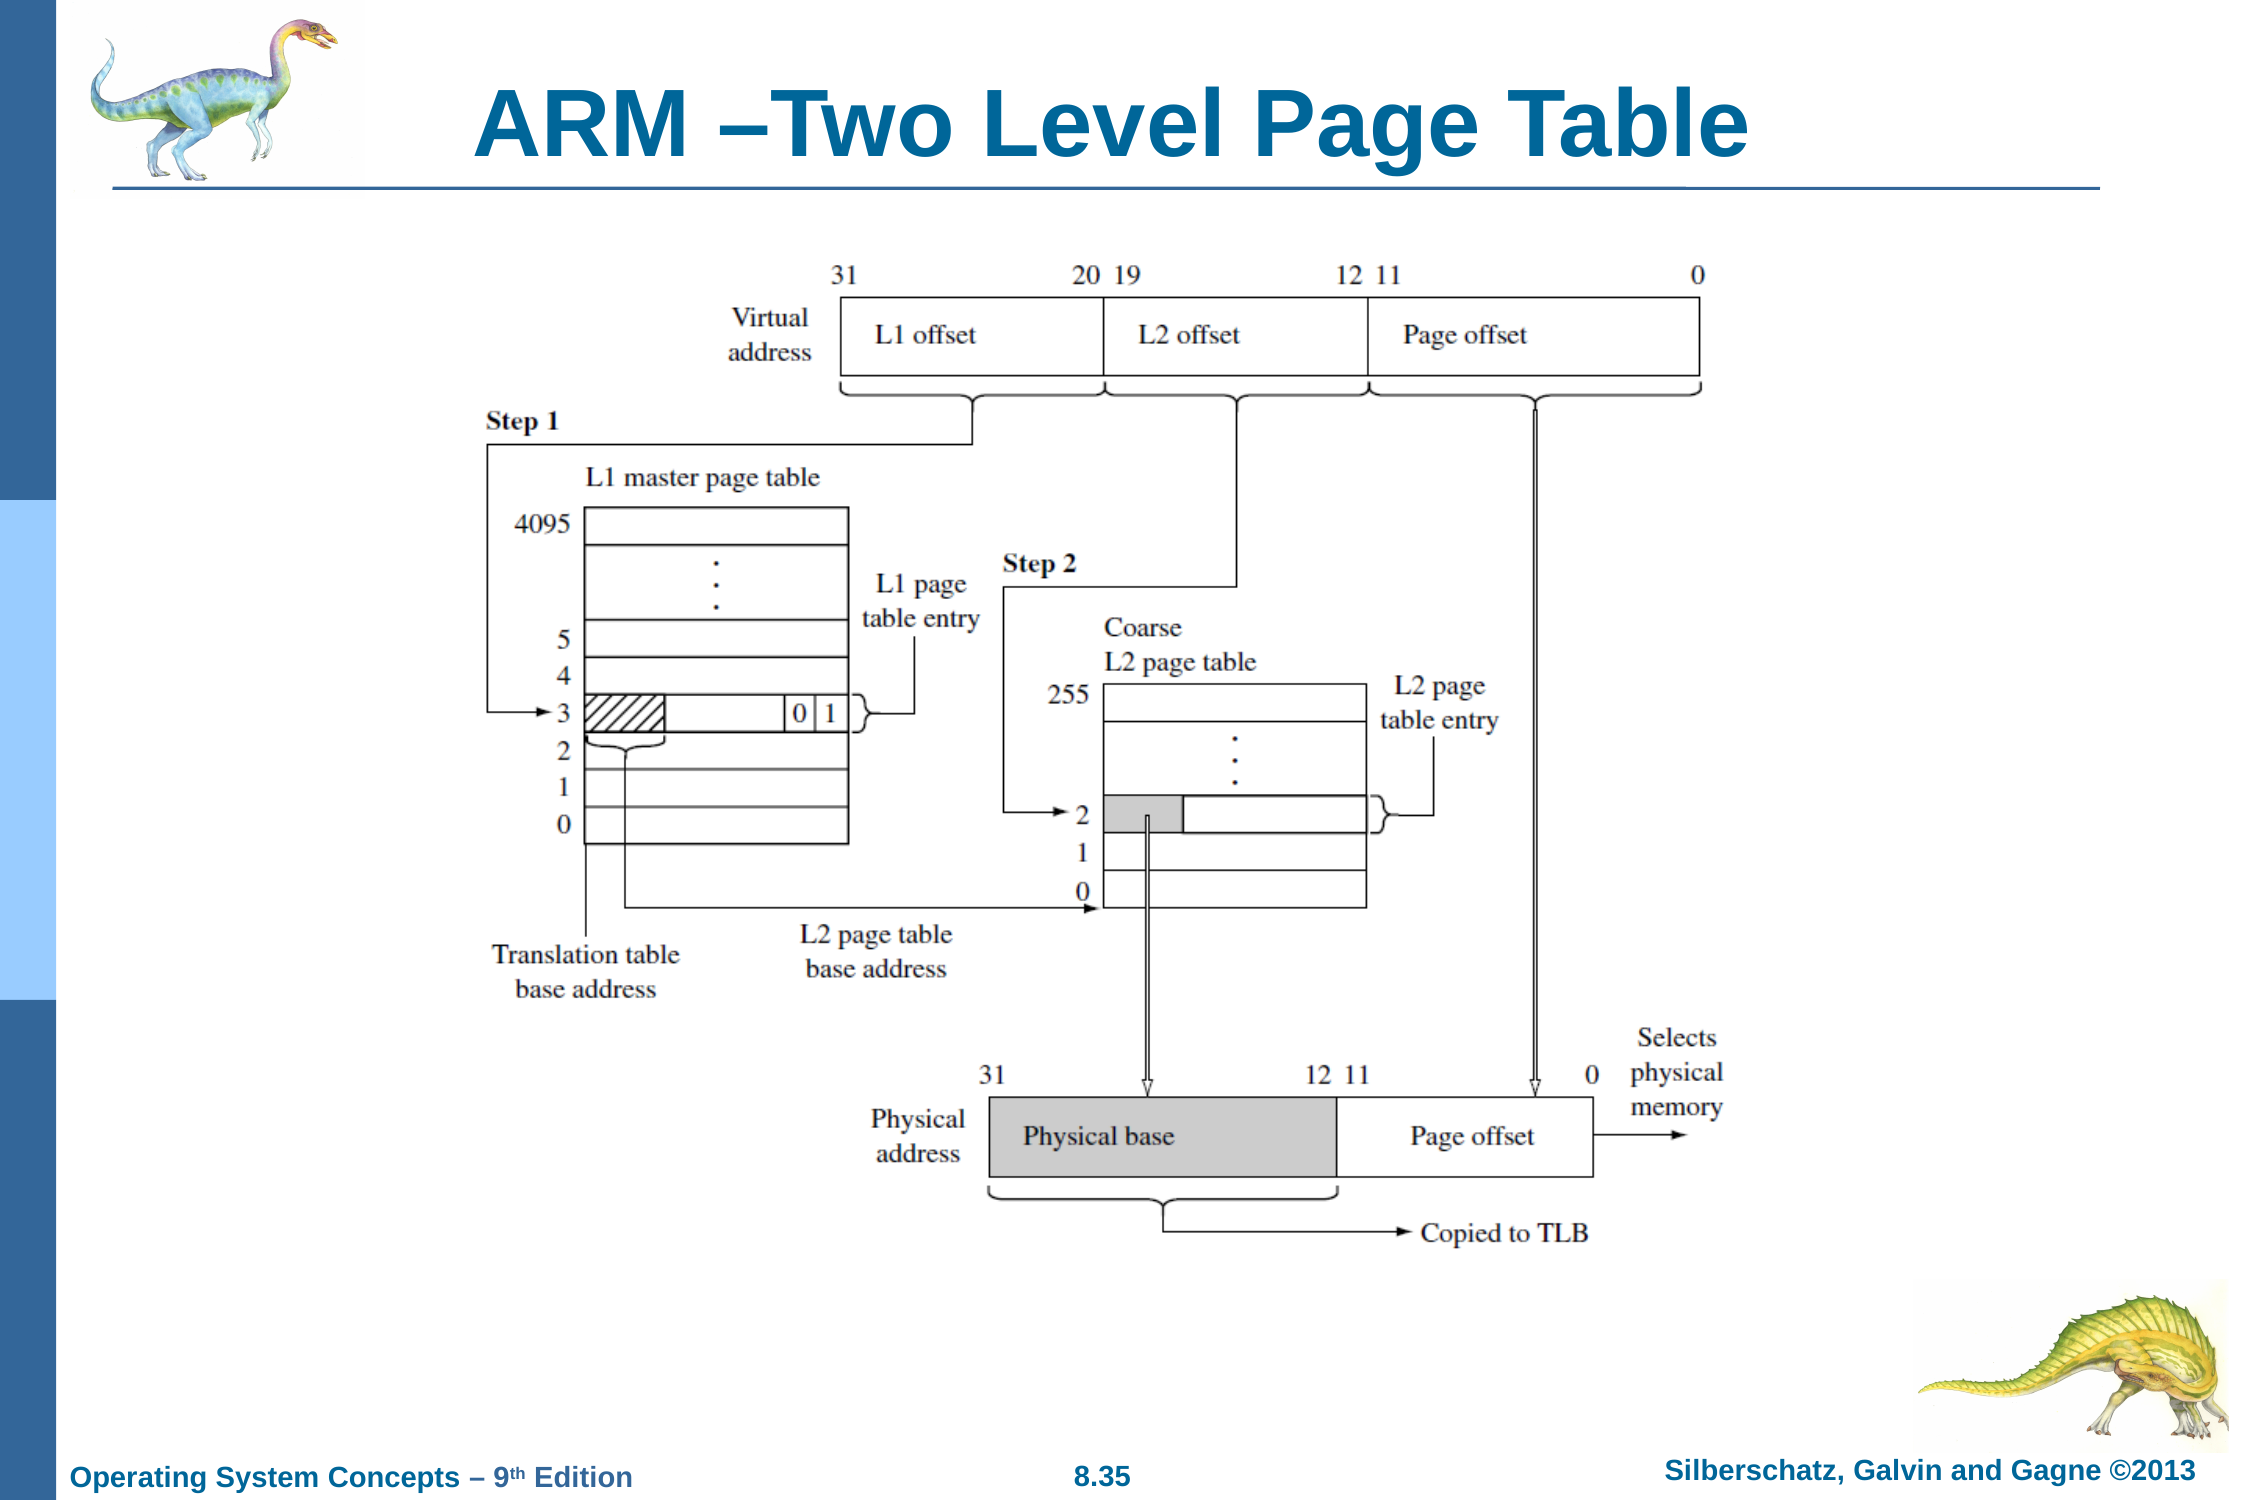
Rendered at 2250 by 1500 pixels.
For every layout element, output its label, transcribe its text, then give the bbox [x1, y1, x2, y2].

picture [1913, 1279, 2229, 1453]
title ARM –Two Level Page Table [112, 60, 2138, 187]
picture [70, 0, 365, 199]
picture [454, 239, 1796, 1261]
